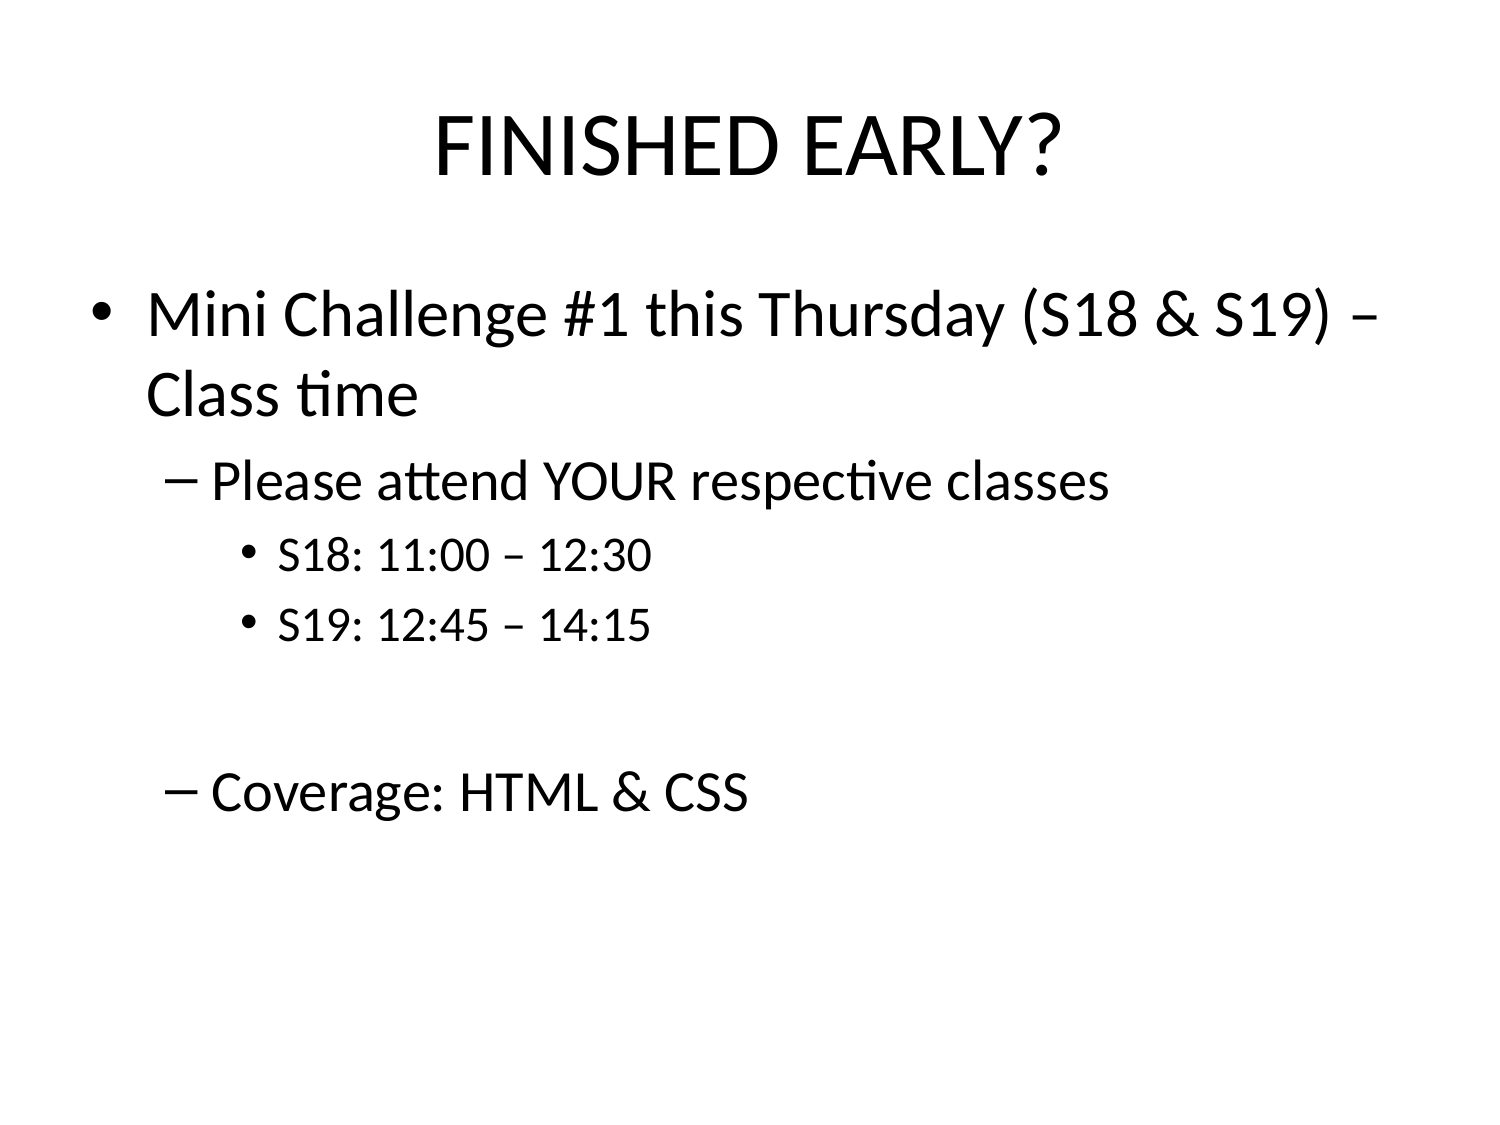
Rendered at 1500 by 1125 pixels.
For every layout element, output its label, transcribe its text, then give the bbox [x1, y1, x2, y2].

list Mini Challenge #1 this Thursday (S18 & S19) – Class time Please attend YOUR respective classes S18: 11:00 – 12:30 S19: 12:45 – 14:15 Coverage: HTML & CSS [75, 262, 1425, 1005]
title FINISHED EARLY? [75, 45, 1425, 233]
